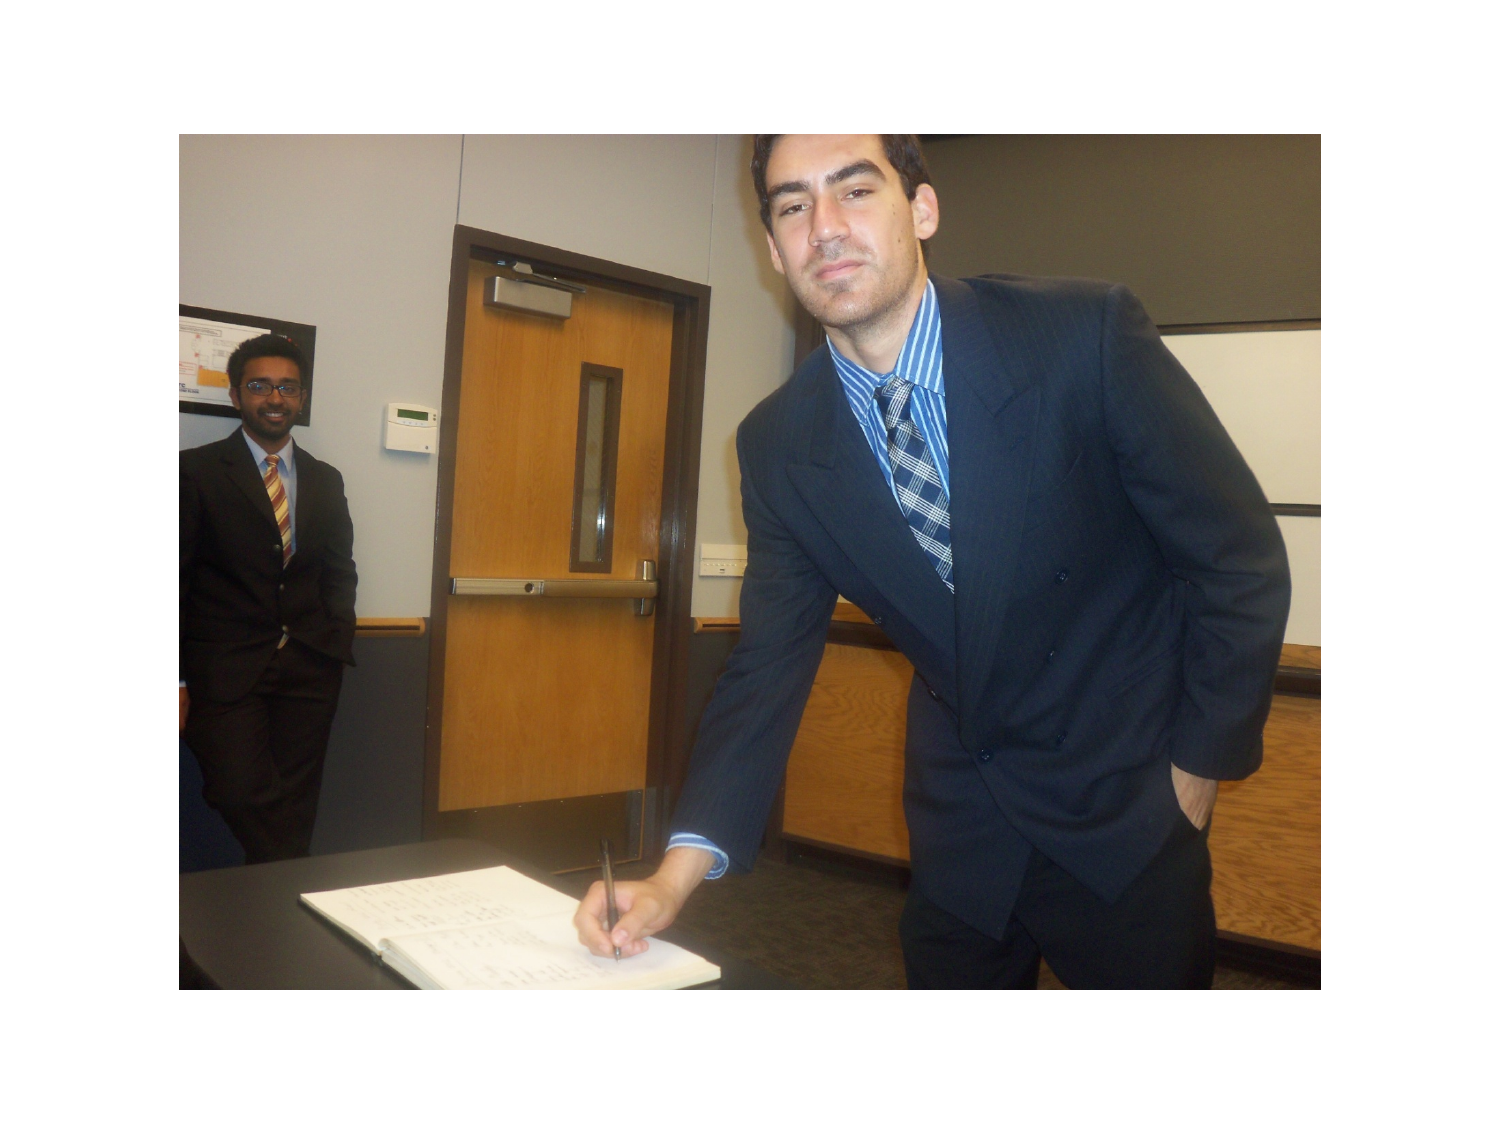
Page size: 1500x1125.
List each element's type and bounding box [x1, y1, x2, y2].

picture [179, 134, 1321, 991]
